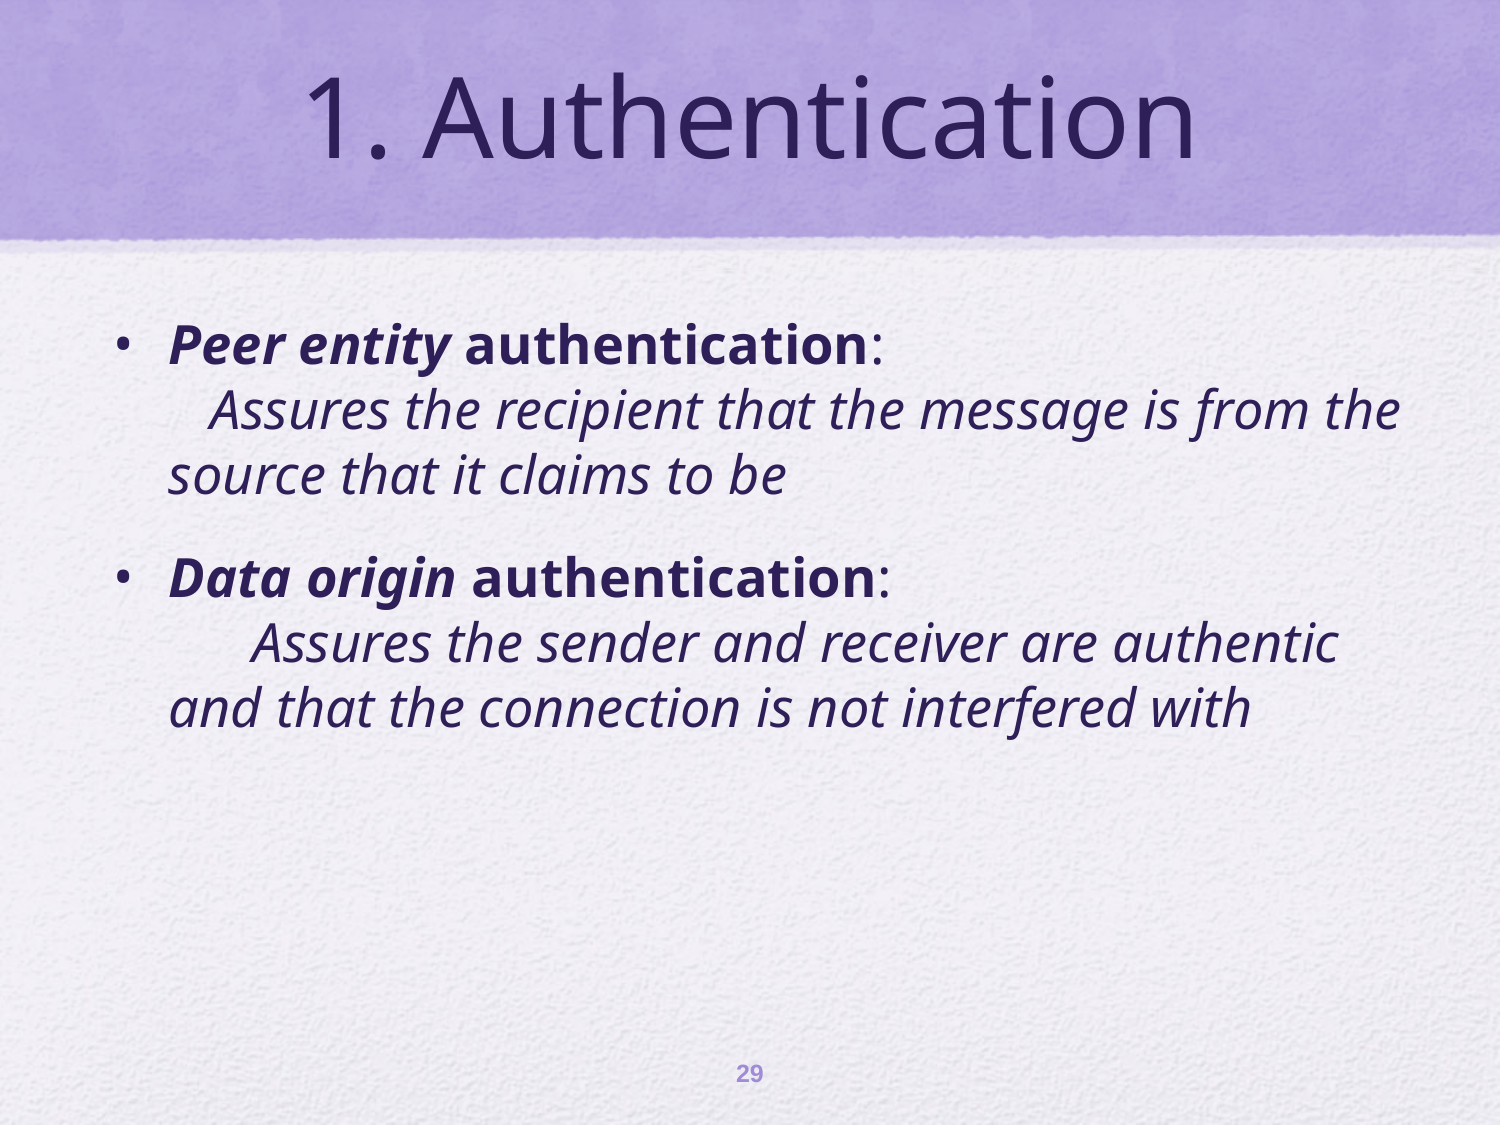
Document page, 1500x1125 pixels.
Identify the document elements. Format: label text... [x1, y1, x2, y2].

list Peer entity authentication: Assures the recipient that the message is from the source that it claims to be Data origin authentication: Assures the sender and receiver are authentic and that the connection is not interfered with [41, 302, 1442, 877]
picture [0, 225, 1500, 1125]
title 1. Authentication [74, 24, 1426, 213]
slide_number 29 [699, 1042, 800, 1103]
